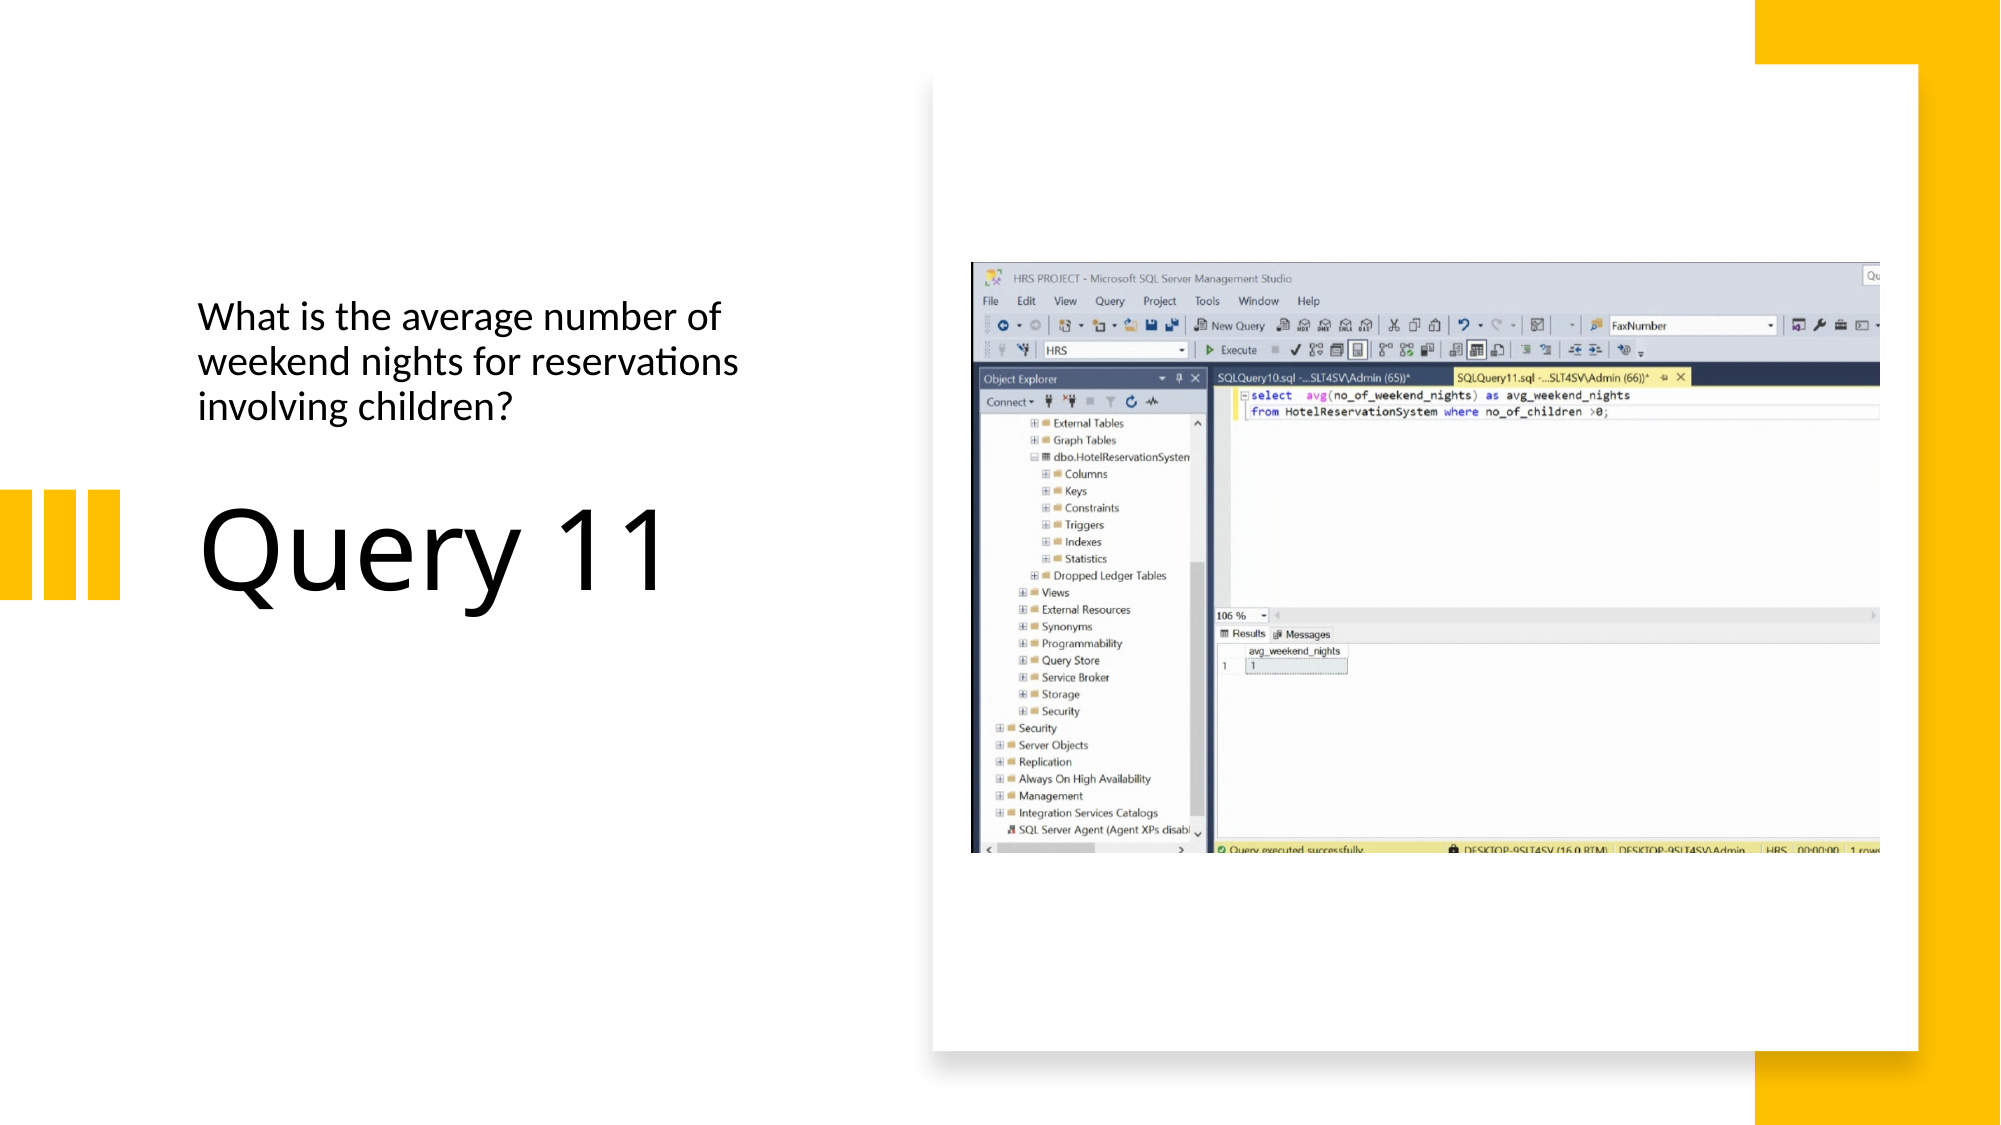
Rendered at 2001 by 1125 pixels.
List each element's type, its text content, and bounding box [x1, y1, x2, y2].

list What is the average number of weekend nights for reservations involving children? [182, 156, 845, 437]
title Query 11 [182, 485, 845, 878]
picture [971, 262, 1880, 853]
text_box [0, 0, 1754, 1125]
text_box [932, 63, 1919, 1052]
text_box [0, 489, 120, 601]
text_box [1754, 0, 2000, 1125]
